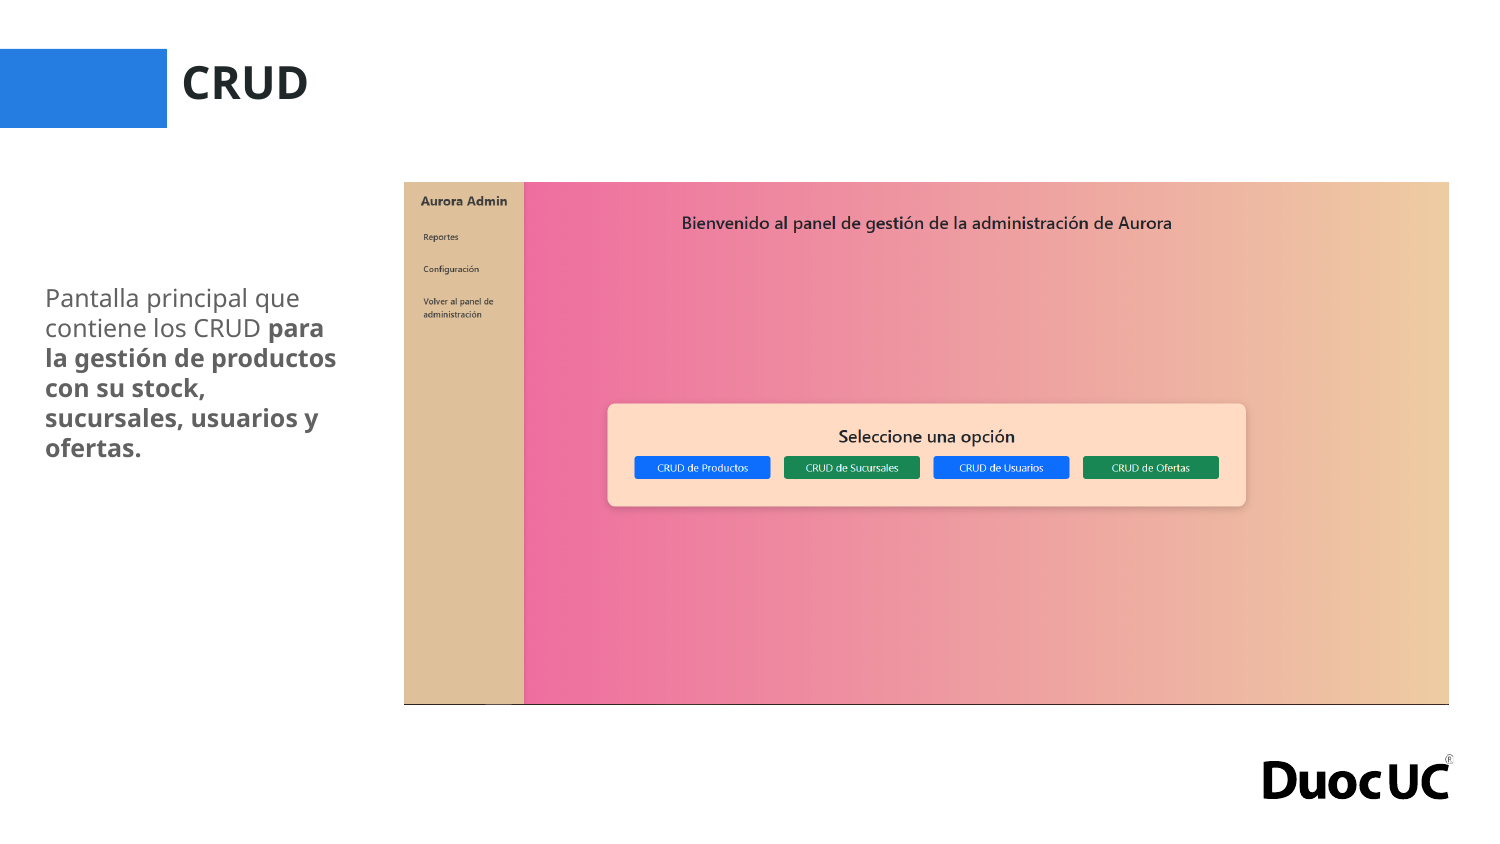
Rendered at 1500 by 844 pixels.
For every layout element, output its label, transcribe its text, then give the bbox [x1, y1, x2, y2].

picture [404, 182, 1450, 706]
text_box Pantalla principal que contiene los CRUD para la gestión de productos con su stock, sucursales, usuarios y ofertas. [30, 267, 358, 478]
title CRUD [181, 53, 1449, 195]
picture [1445, 754, 1454, 764]
